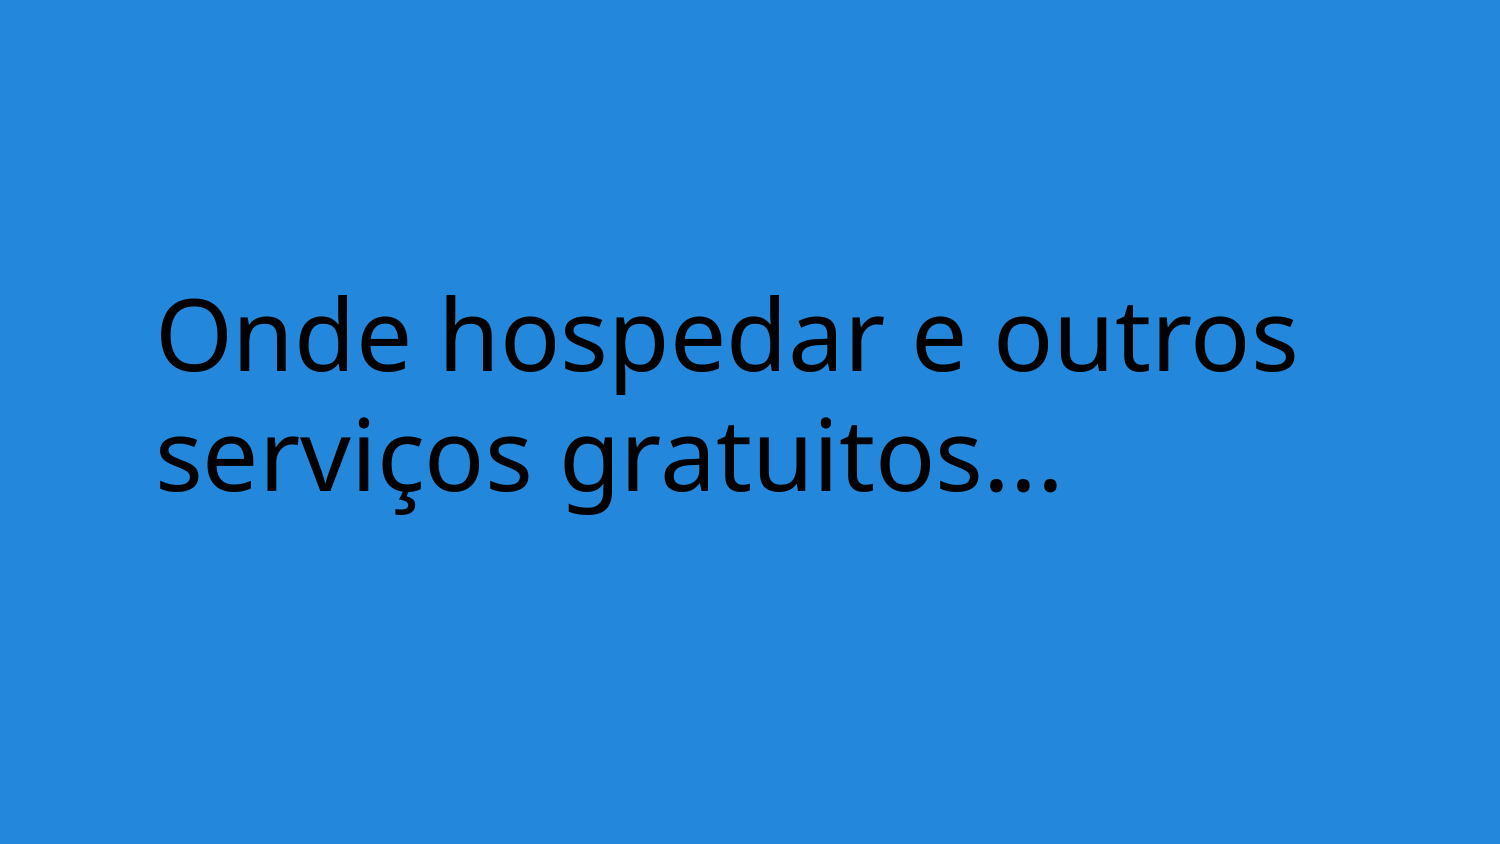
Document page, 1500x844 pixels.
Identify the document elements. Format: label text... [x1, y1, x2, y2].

text_box Onde hospedar e outros serviços gratuitos... [140, 256, 1412, 370]
